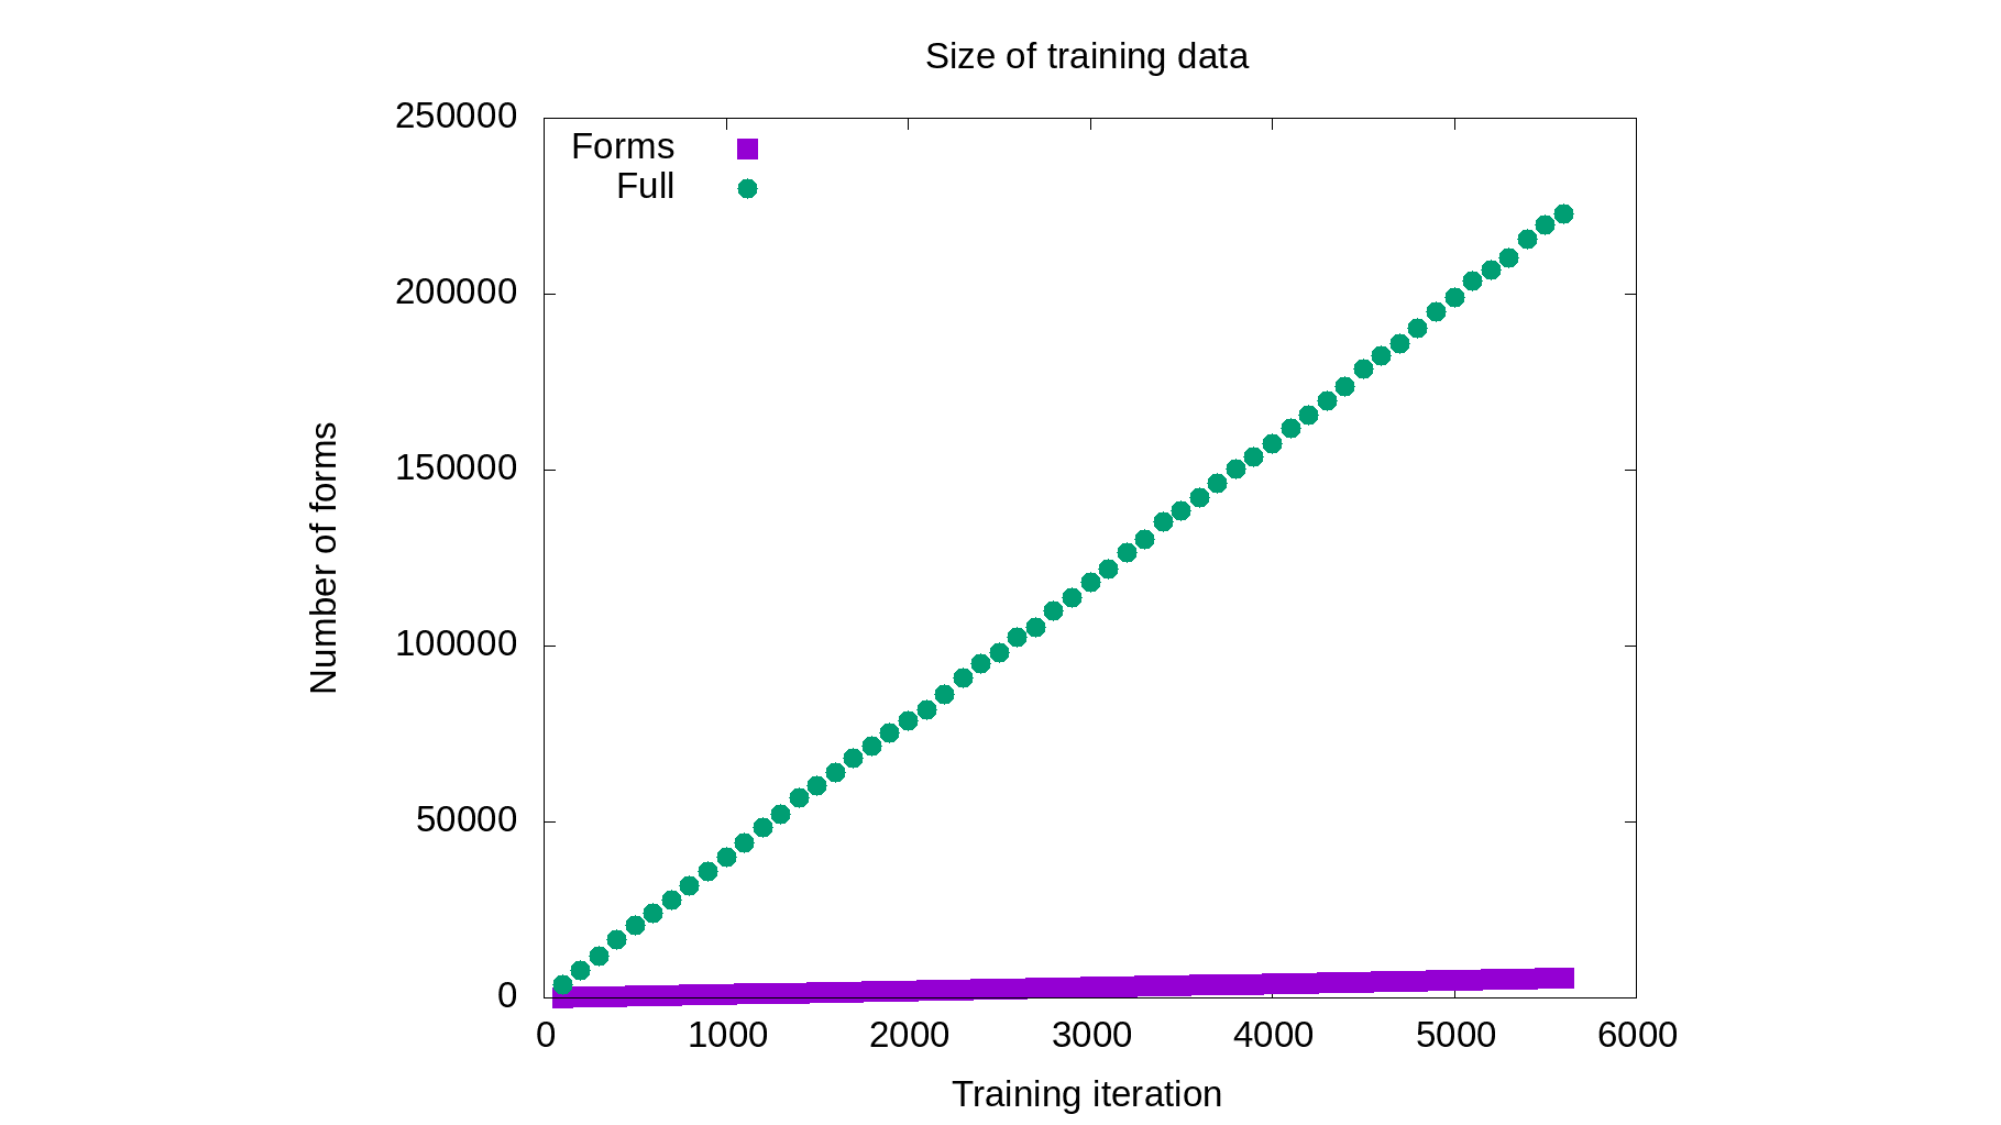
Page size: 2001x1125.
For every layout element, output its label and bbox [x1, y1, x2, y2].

picture [295, 0, 1703, 1125]
